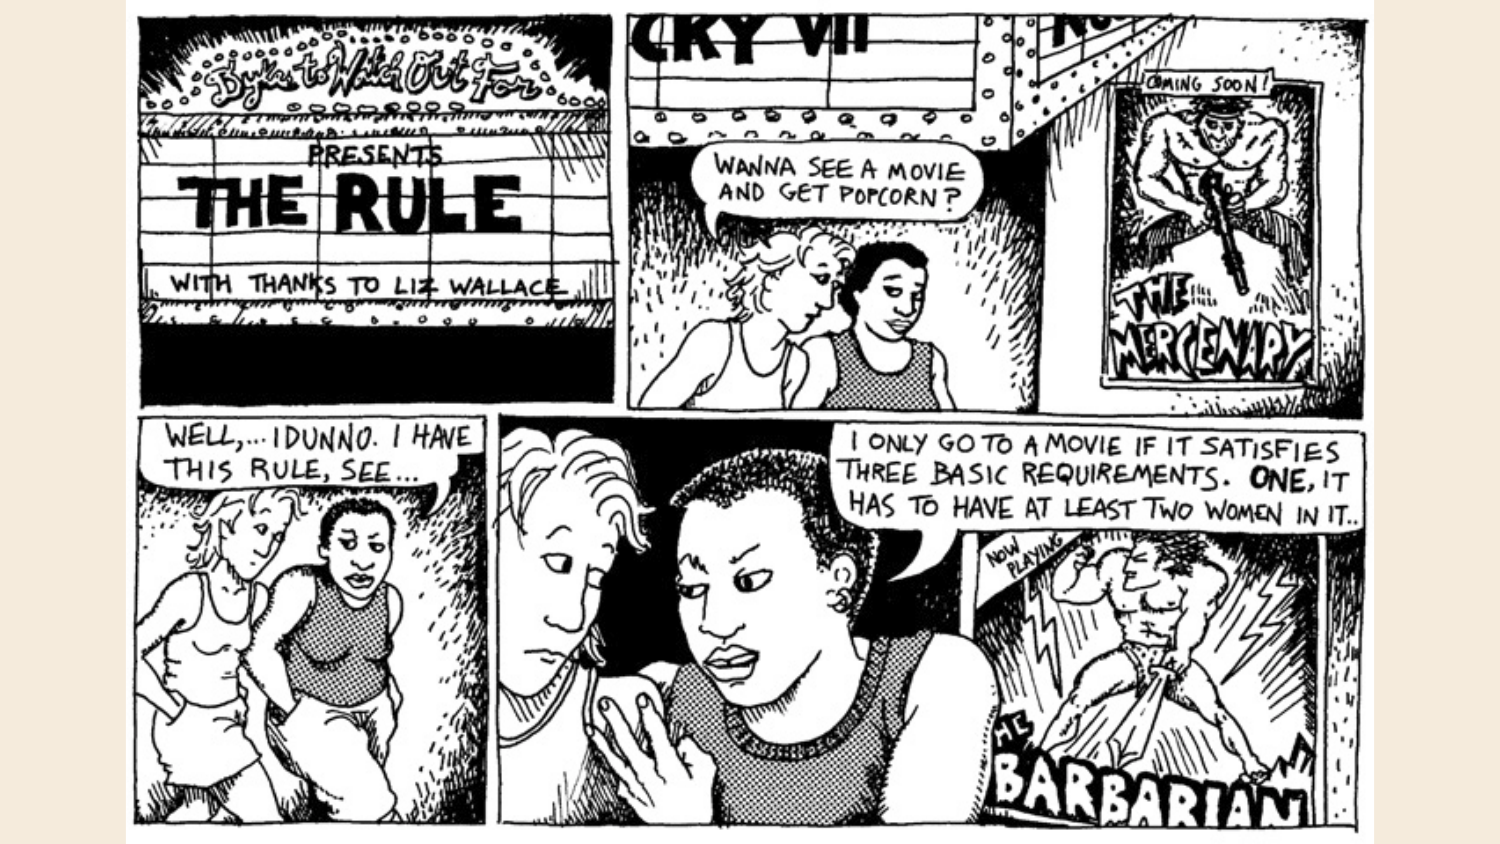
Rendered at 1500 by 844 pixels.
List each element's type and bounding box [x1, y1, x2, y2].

picture [125, 0, 1375, 844]
